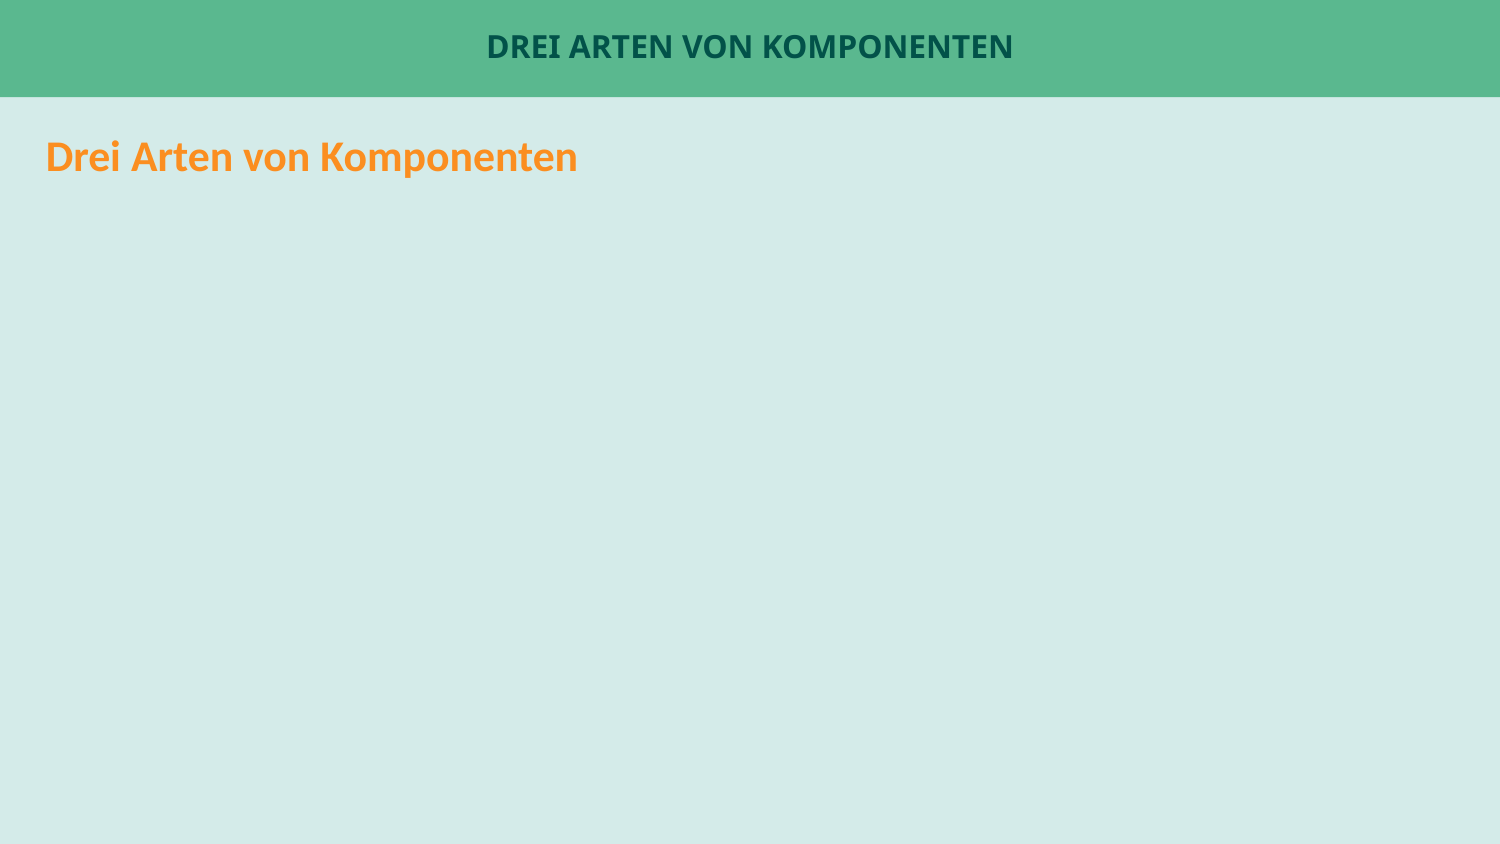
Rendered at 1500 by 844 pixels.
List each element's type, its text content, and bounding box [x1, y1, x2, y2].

title Drei Arten von Komponenten [0, 0, 1500, 98]
list Drei Arten von Komponenten [30, 126, 1470, 782]
